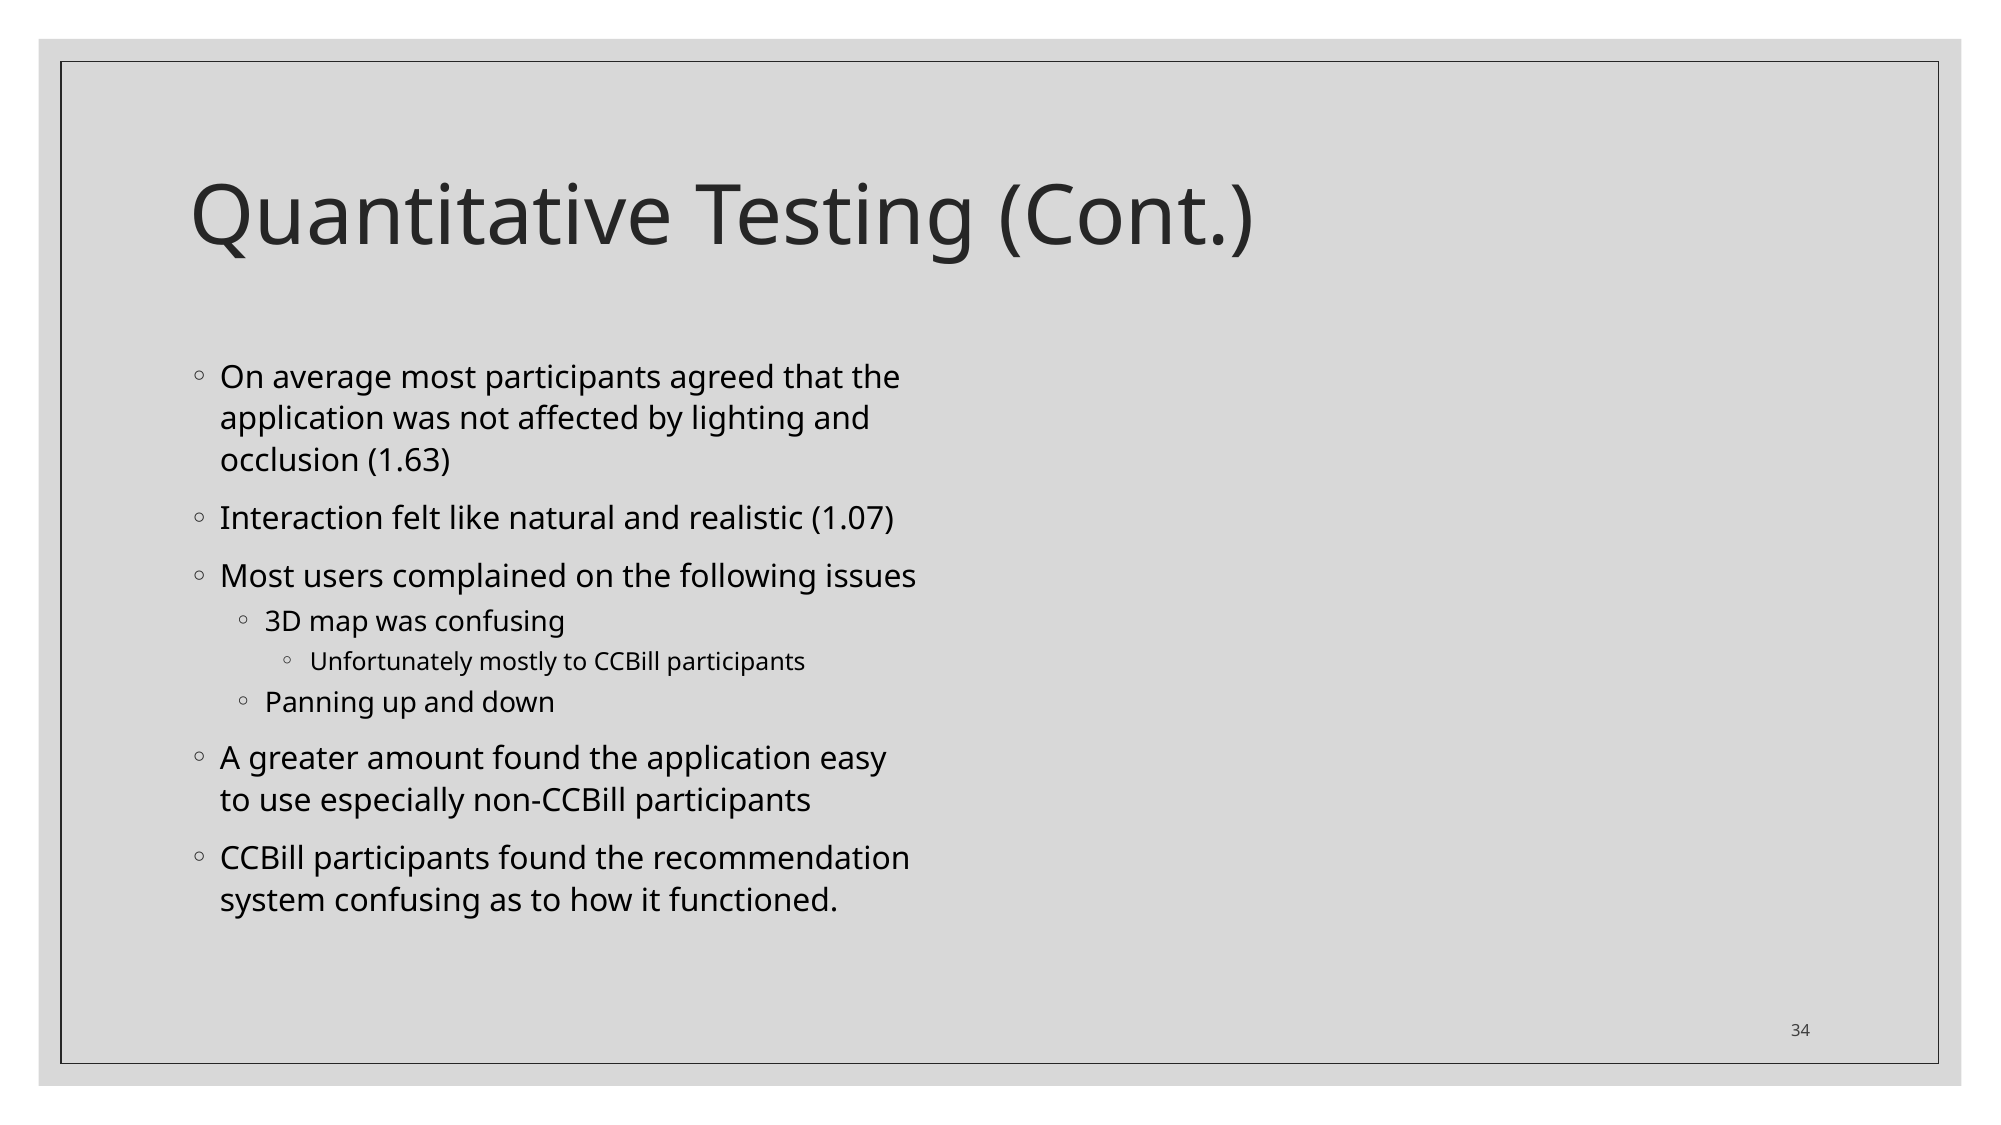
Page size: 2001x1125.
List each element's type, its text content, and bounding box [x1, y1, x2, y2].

slide_number 34 [1687, 990, 1825, 1050]
list On average most participants agreed that the application was not affected by lighting and occlusion (1.63) Interaction felt like natural and realistic (1.07) Most users complained on the following issues 3D map was confusing Unfortunately mostly to CCBill participants Panning up and down A greater amount found the application easy to use especially non-CCBill participants CCBill participants found the recommendation system confusing as to how it functioned. [174, 345, 940, 960]
title Quantitative Testing (Cont.) [174, 105, 1825, 331]
